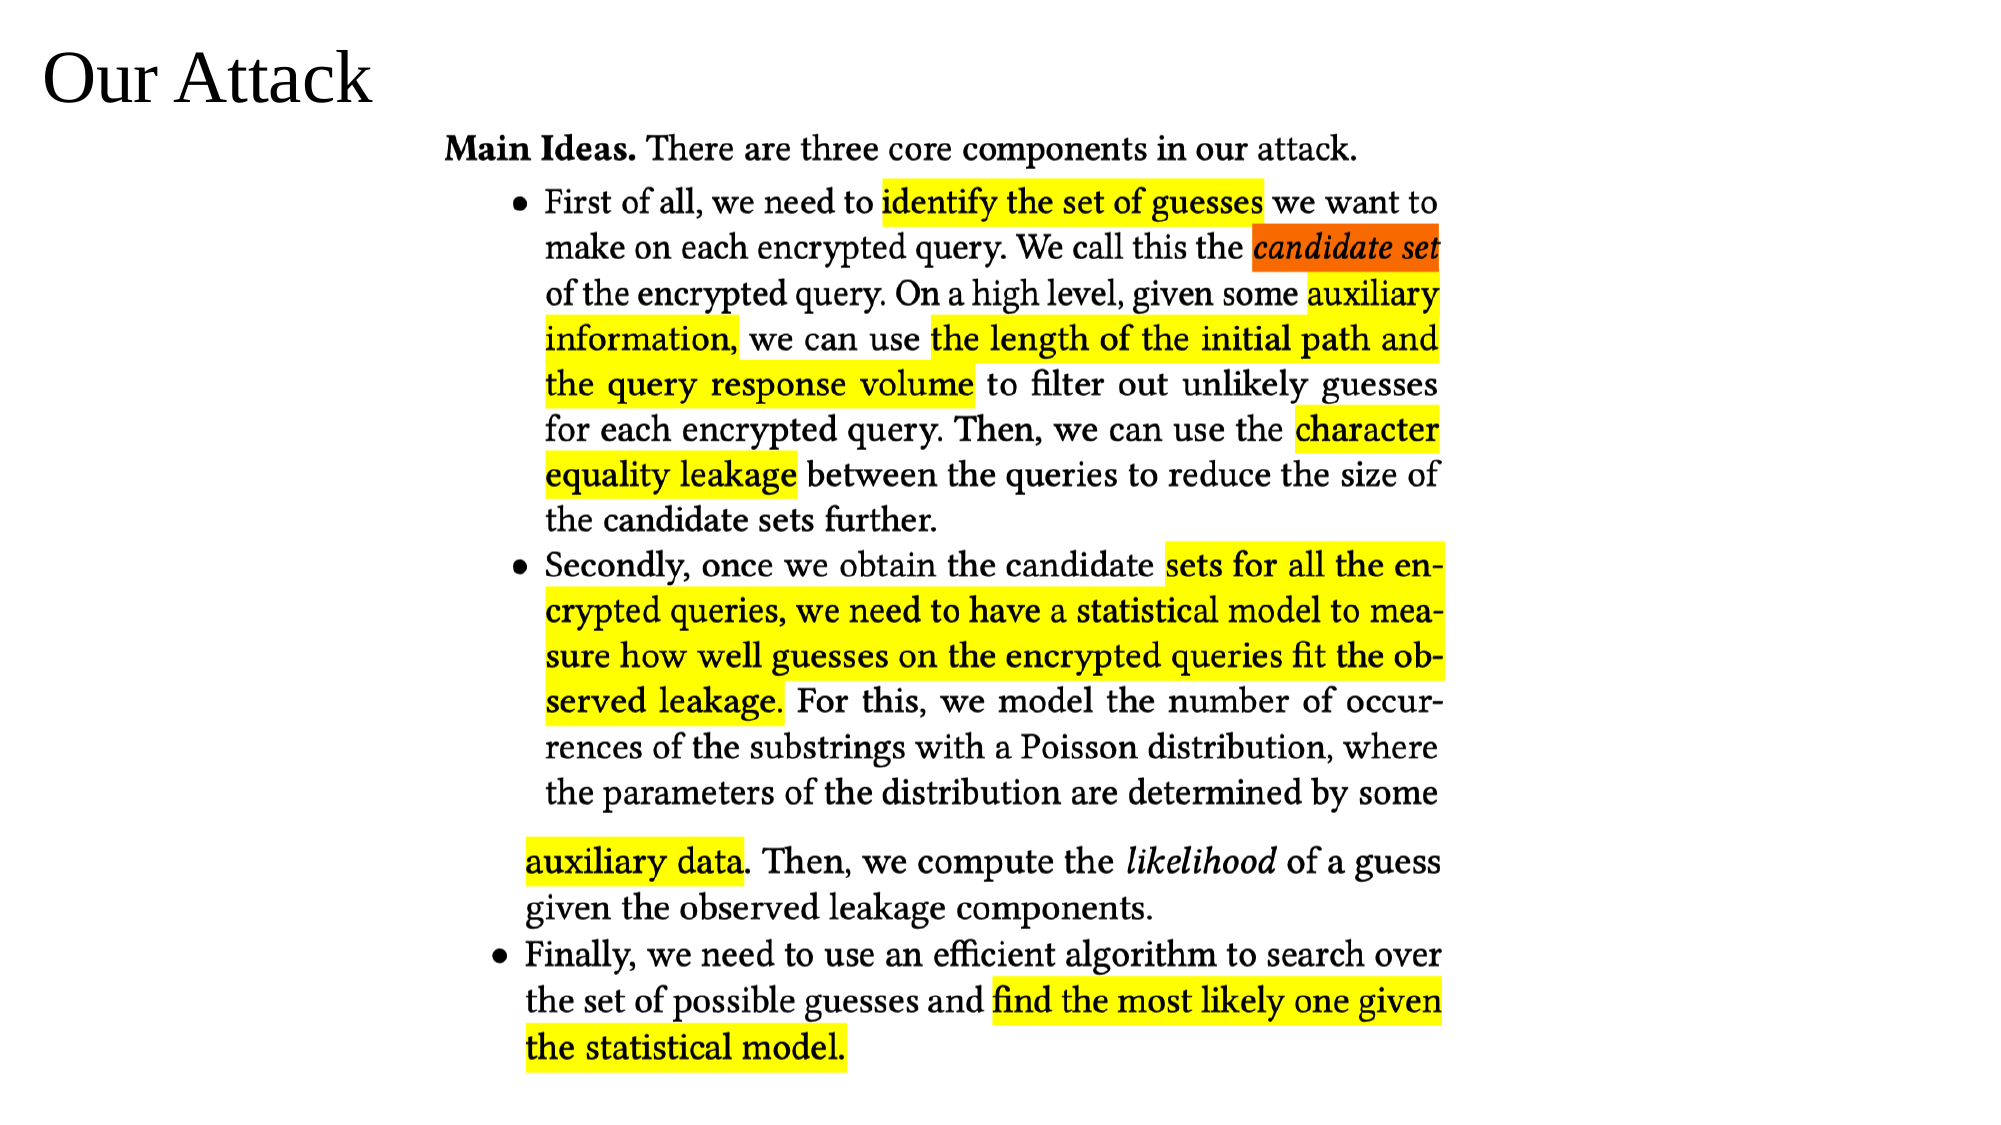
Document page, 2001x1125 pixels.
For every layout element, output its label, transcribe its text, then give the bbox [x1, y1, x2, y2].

text_box Our Attack [27, 23, 1603, 134]
picture [428, 115, 1461, 1091]
